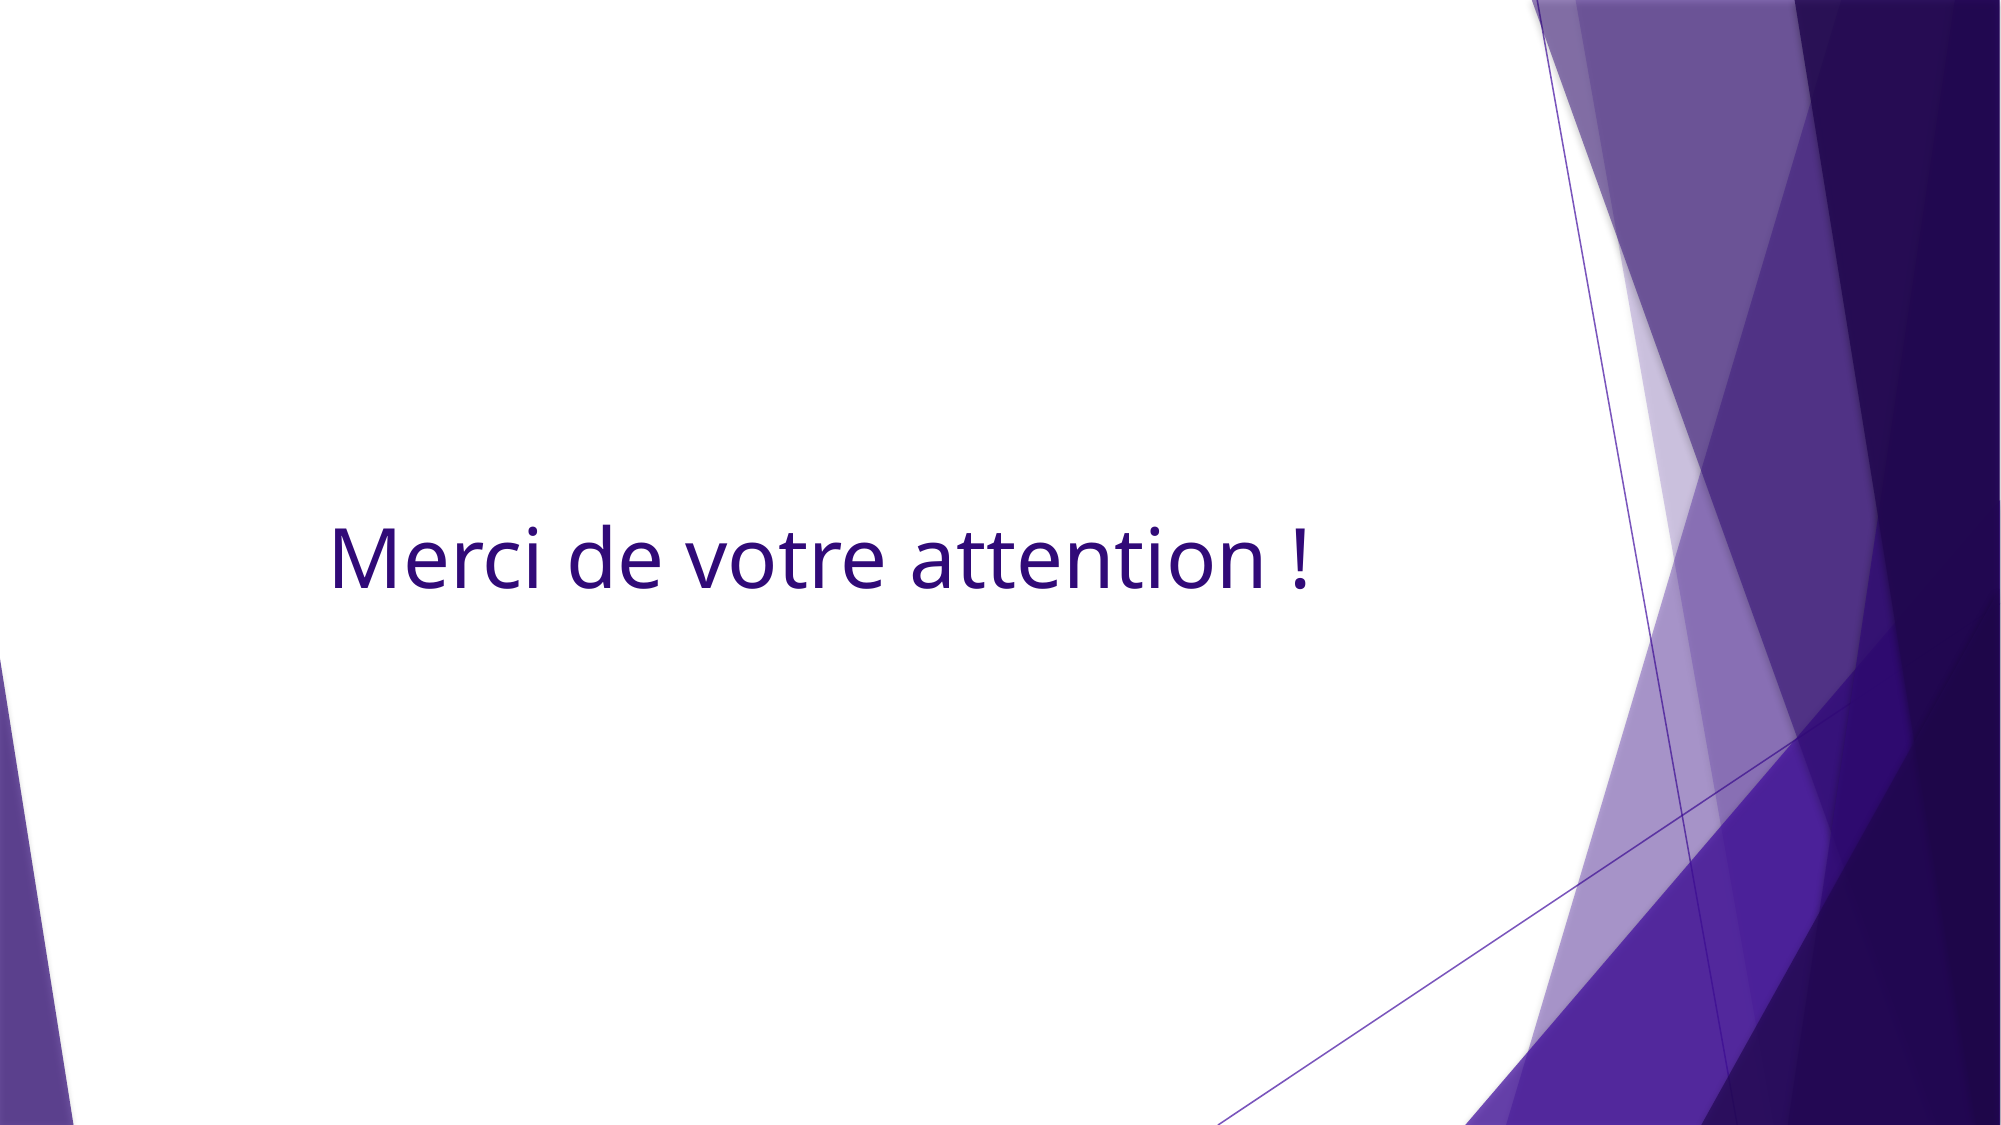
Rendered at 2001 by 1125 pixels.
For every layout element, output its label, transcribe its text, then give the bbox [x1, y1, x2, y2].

title Merci de votre attention ! [115, 313, 1526, 613]
